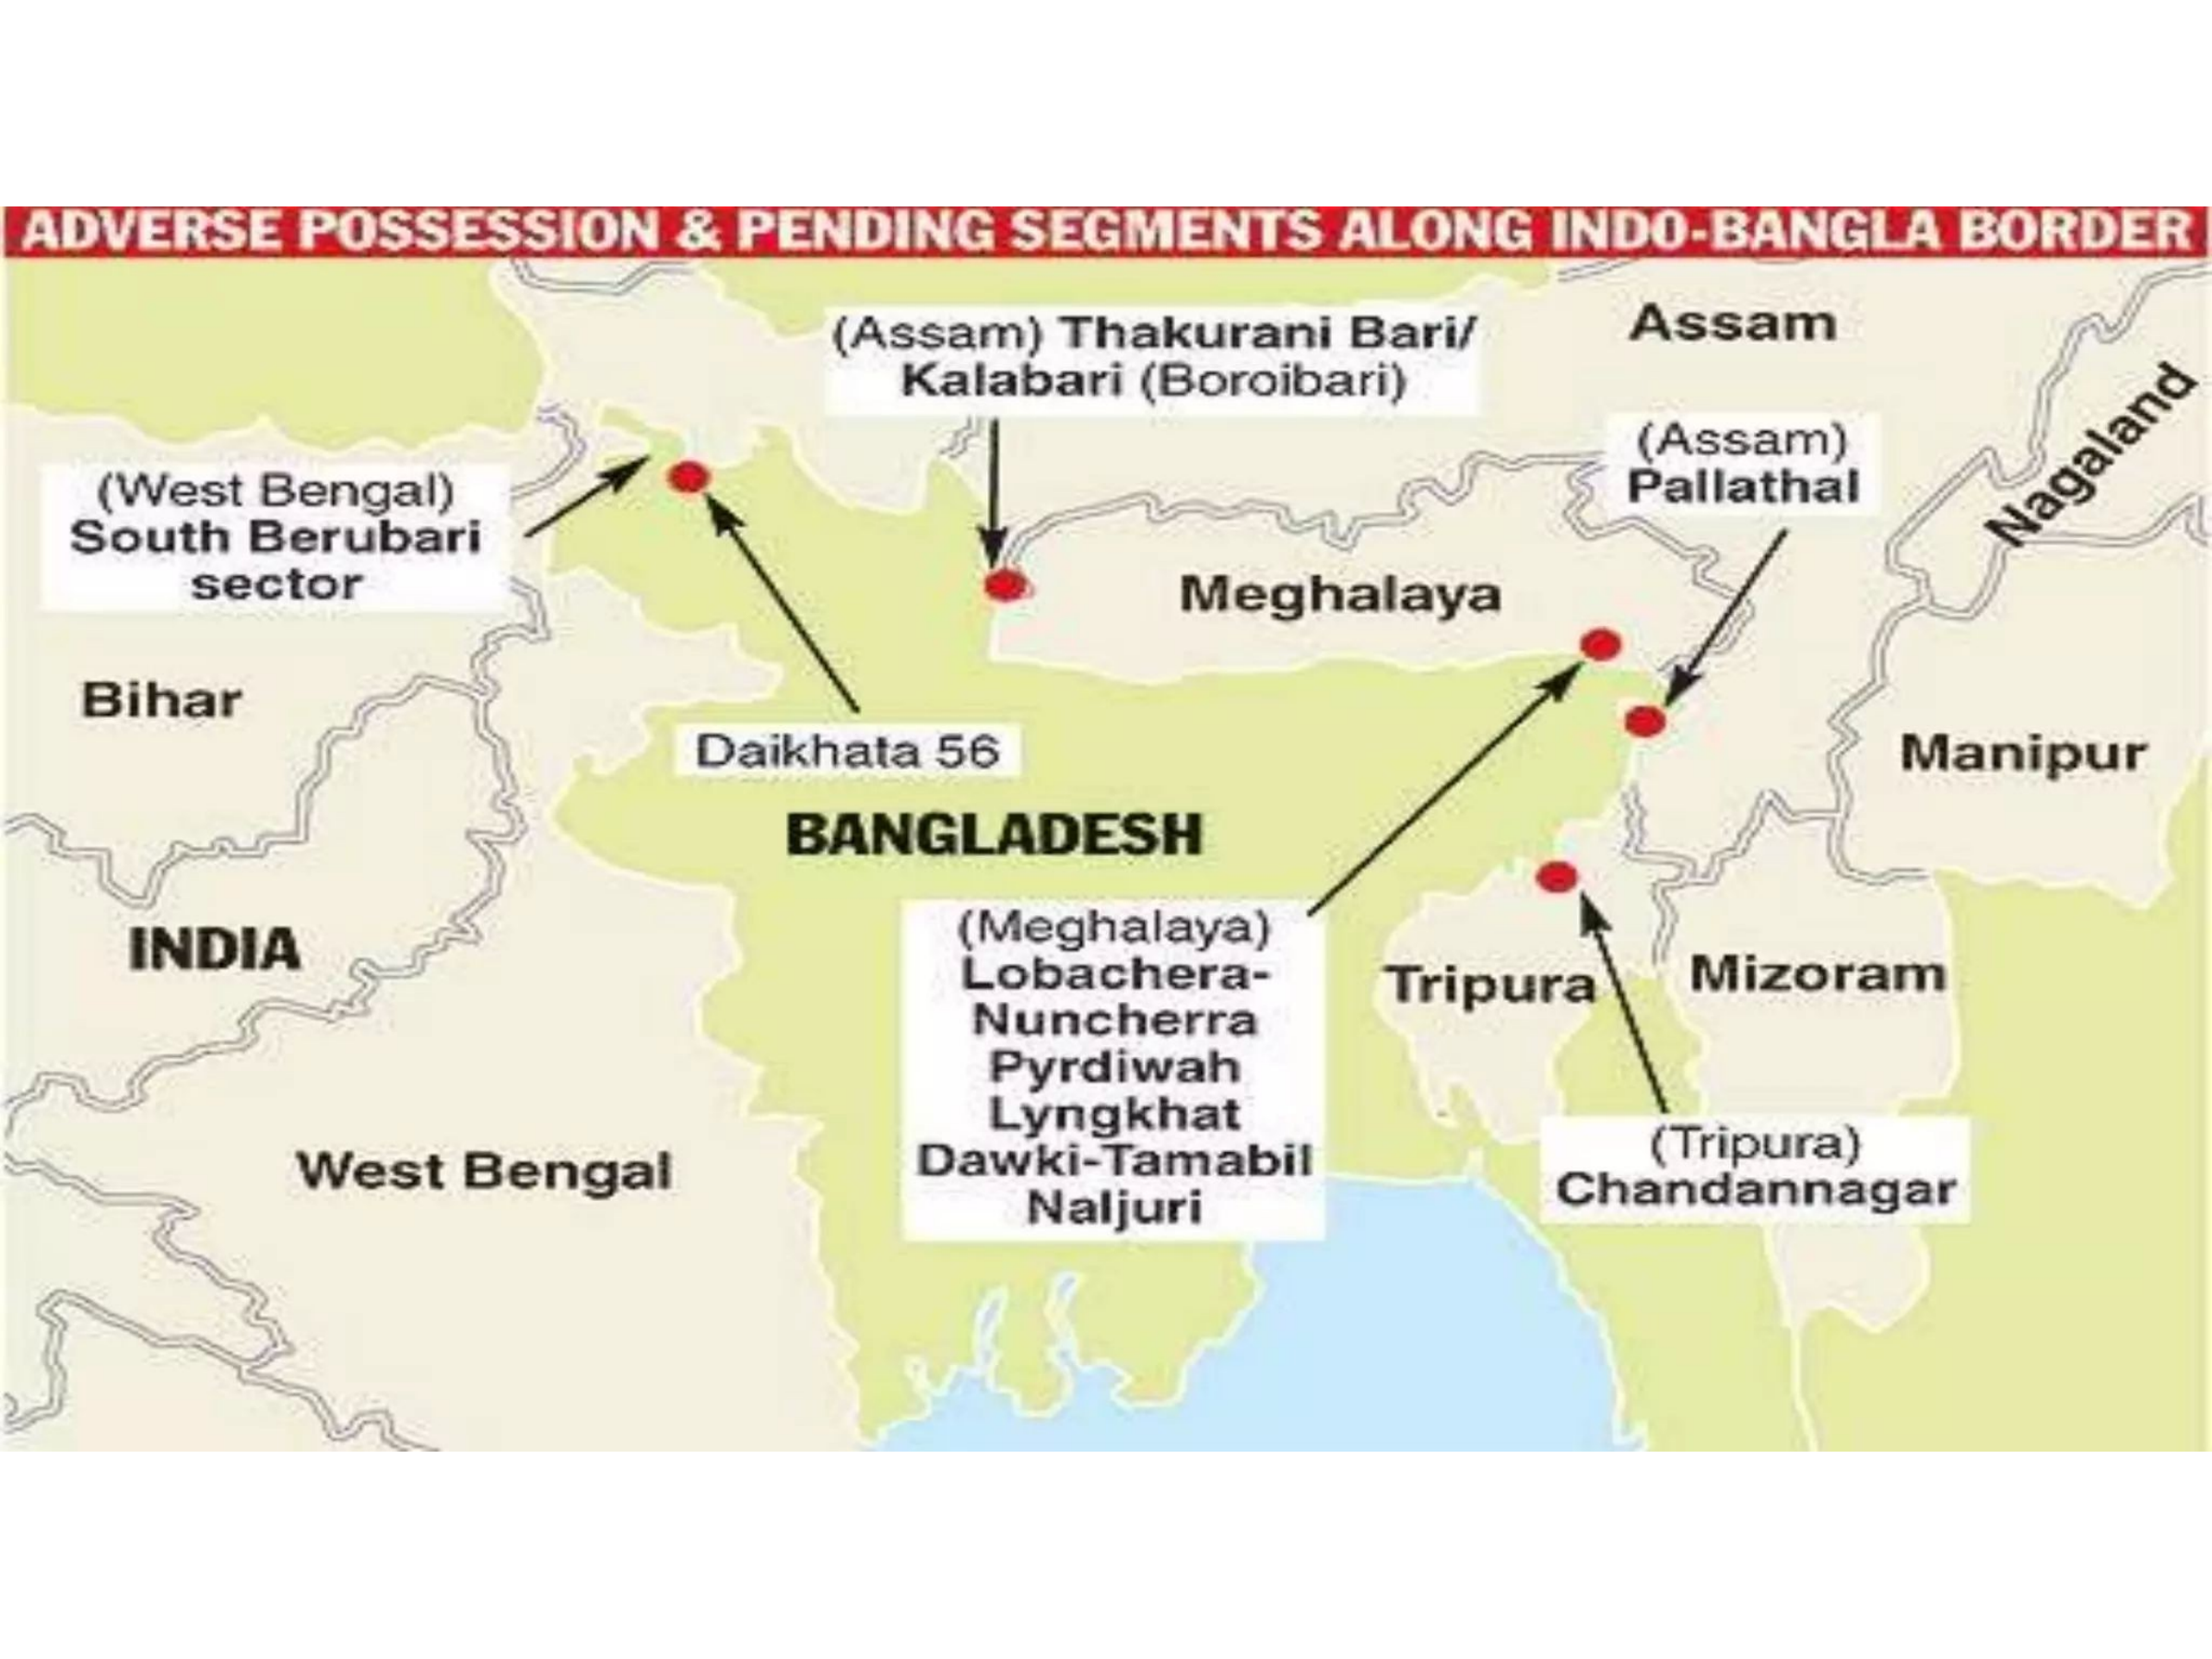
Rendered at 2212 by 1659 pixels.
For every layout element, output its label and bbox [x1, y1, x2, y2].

picture [0, 206, 2212, 1453]
